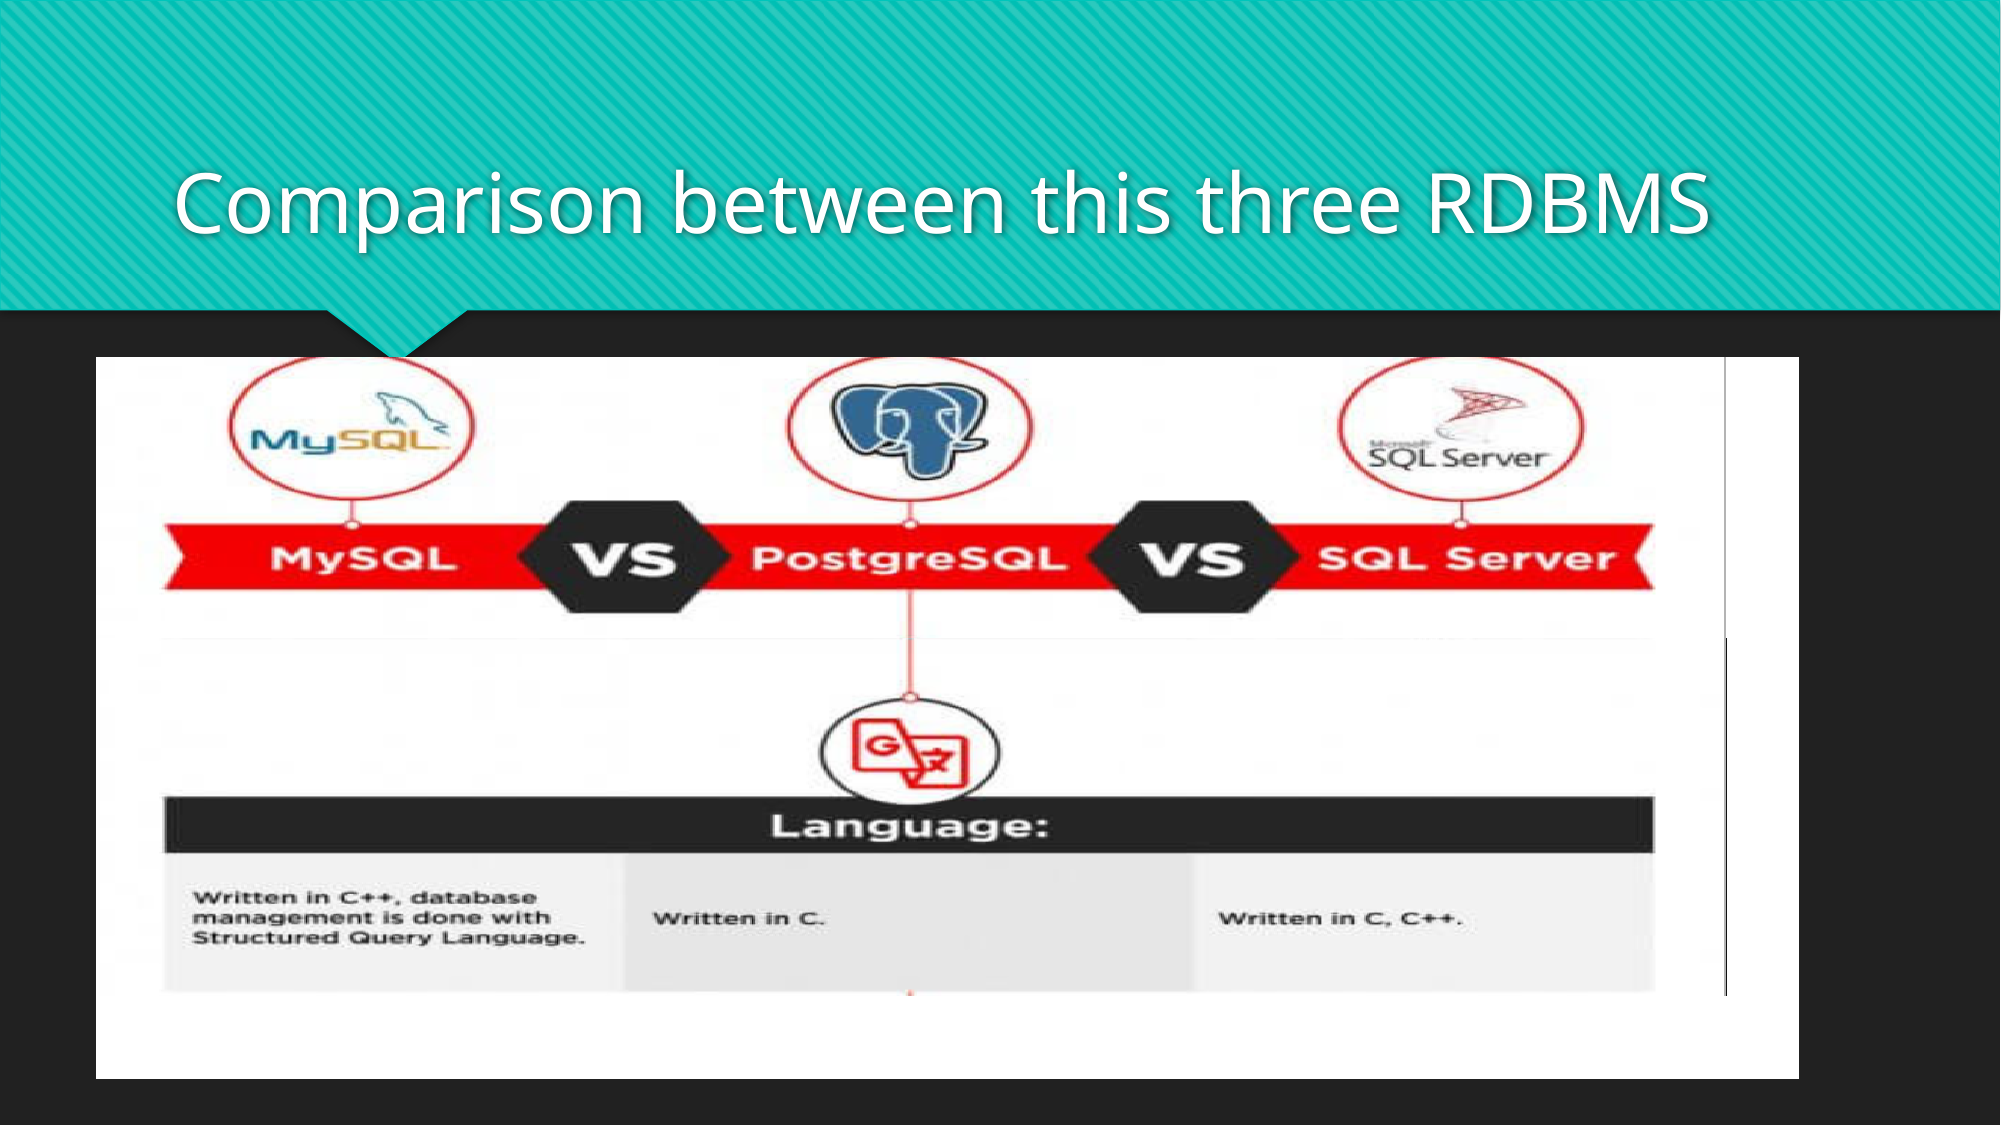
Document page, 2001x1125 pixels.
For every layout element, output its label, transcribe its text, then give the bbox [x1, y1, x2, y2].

picture [1, 1, 1999, 1079]
text_box Comparison between this three RDBMS [157, 98, 1892, 258]
